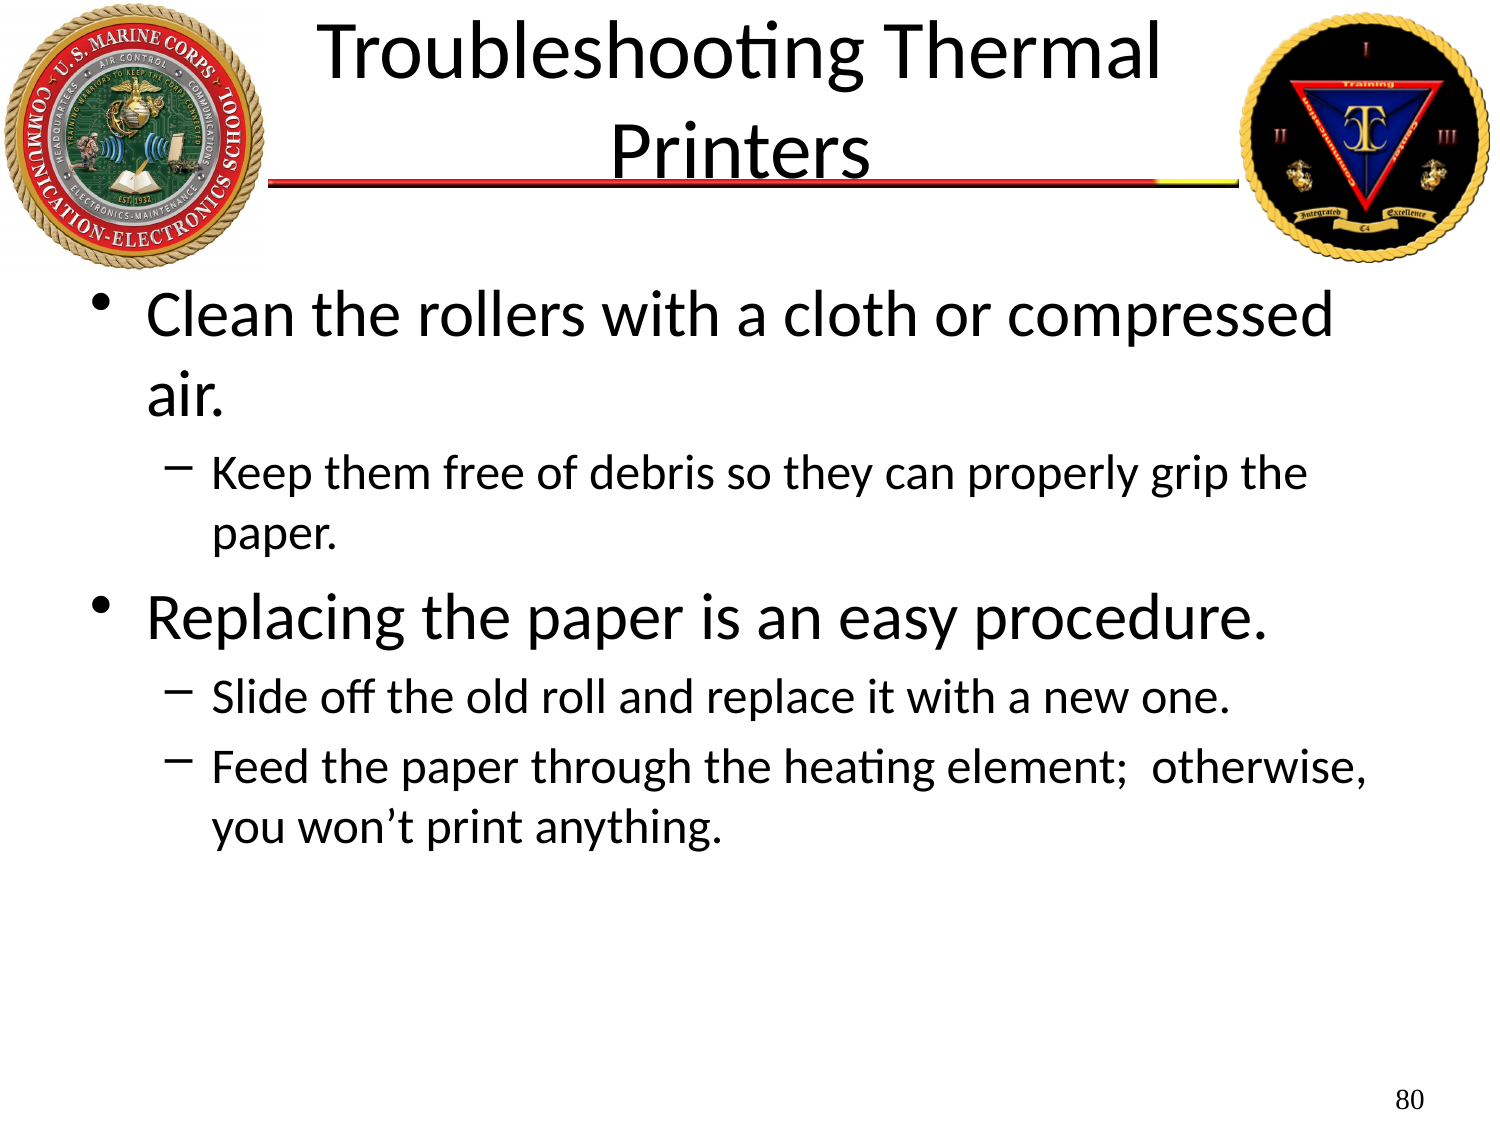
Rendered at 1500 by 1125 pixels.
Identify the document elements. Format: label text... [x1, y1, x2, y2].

picture [0, 0, 1490, 274]
list Clean the rollers with a cloth or compressed air. Keep them free of debris so they can properly grip the paper. Replacing the paper is an easy procedure. Slide off the old roll and replace it with a new one. Feed the paper through the heating element; otherwise, you won’t print anything. [75, 262, 1425, 1005]
title Troubleshooting Thermal Printers [75, 0, 1425, 175]
